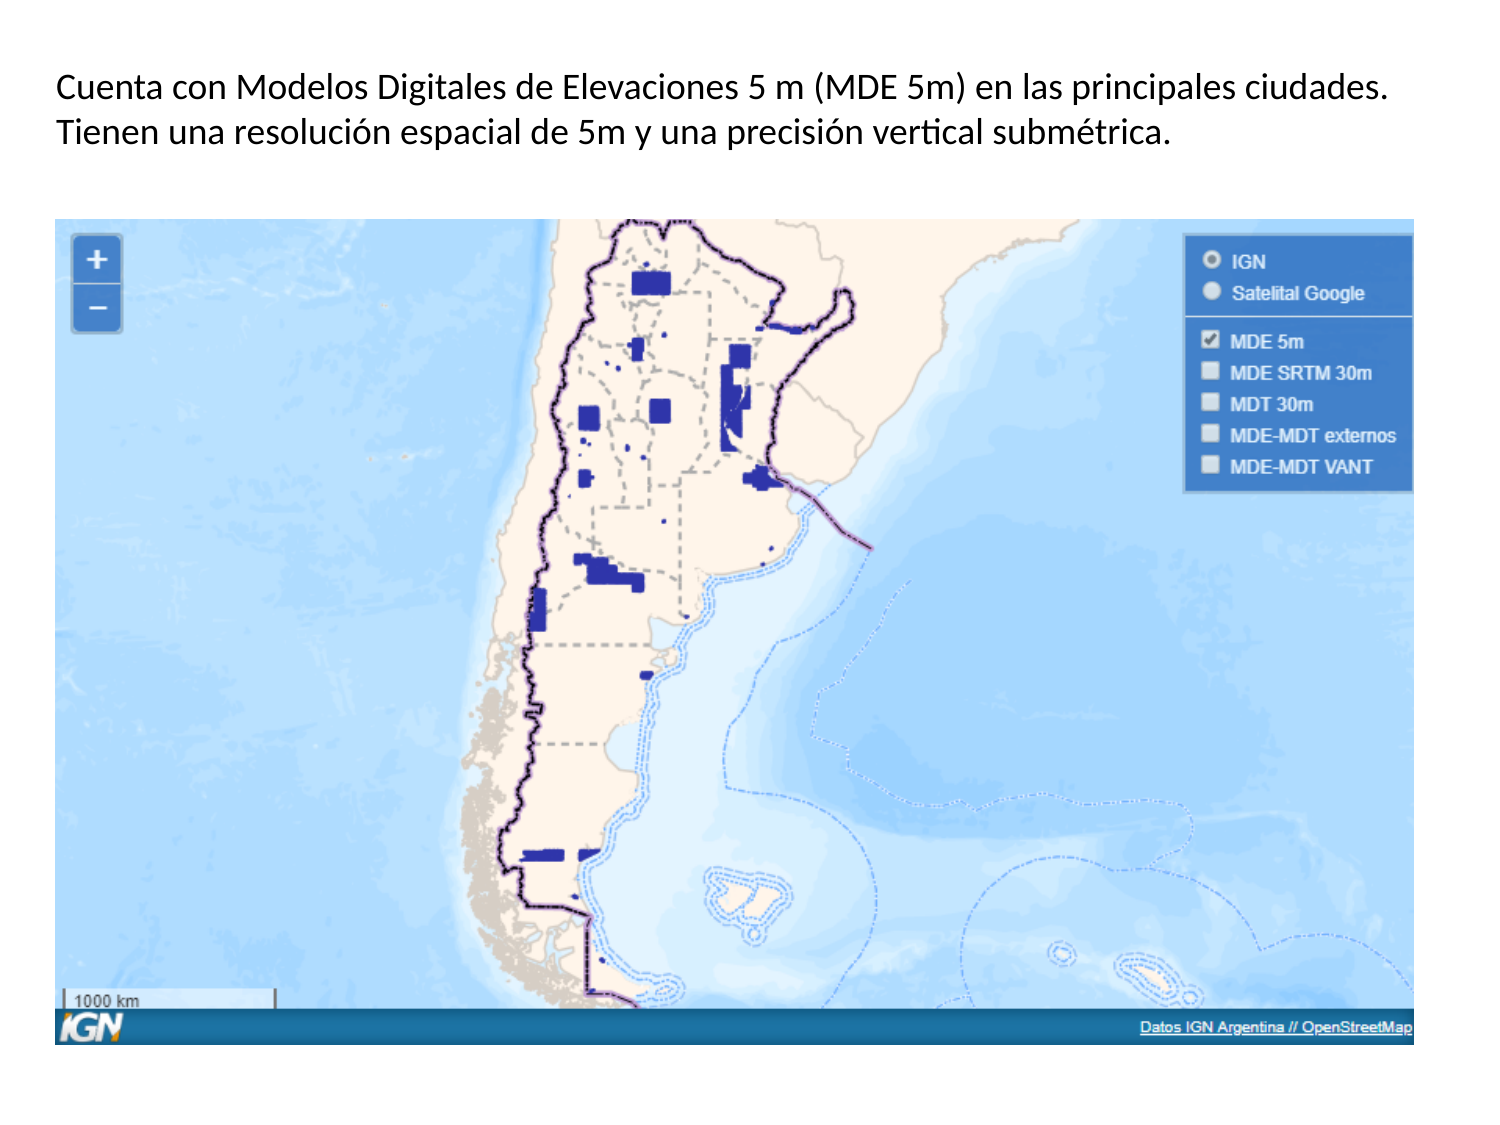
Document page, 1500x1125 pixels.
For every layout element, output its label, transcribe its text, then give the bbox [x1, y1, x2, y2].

text_box Cuenta con Modelos Digitales de Elevaciones 5 m (MDE 5m) en las principales ciudades. Tienen una resolución espacial de 5m y una precisión vertical submétrica. [41, 54, 1429, 160]
picture [55, 219, 1414, 1046]
